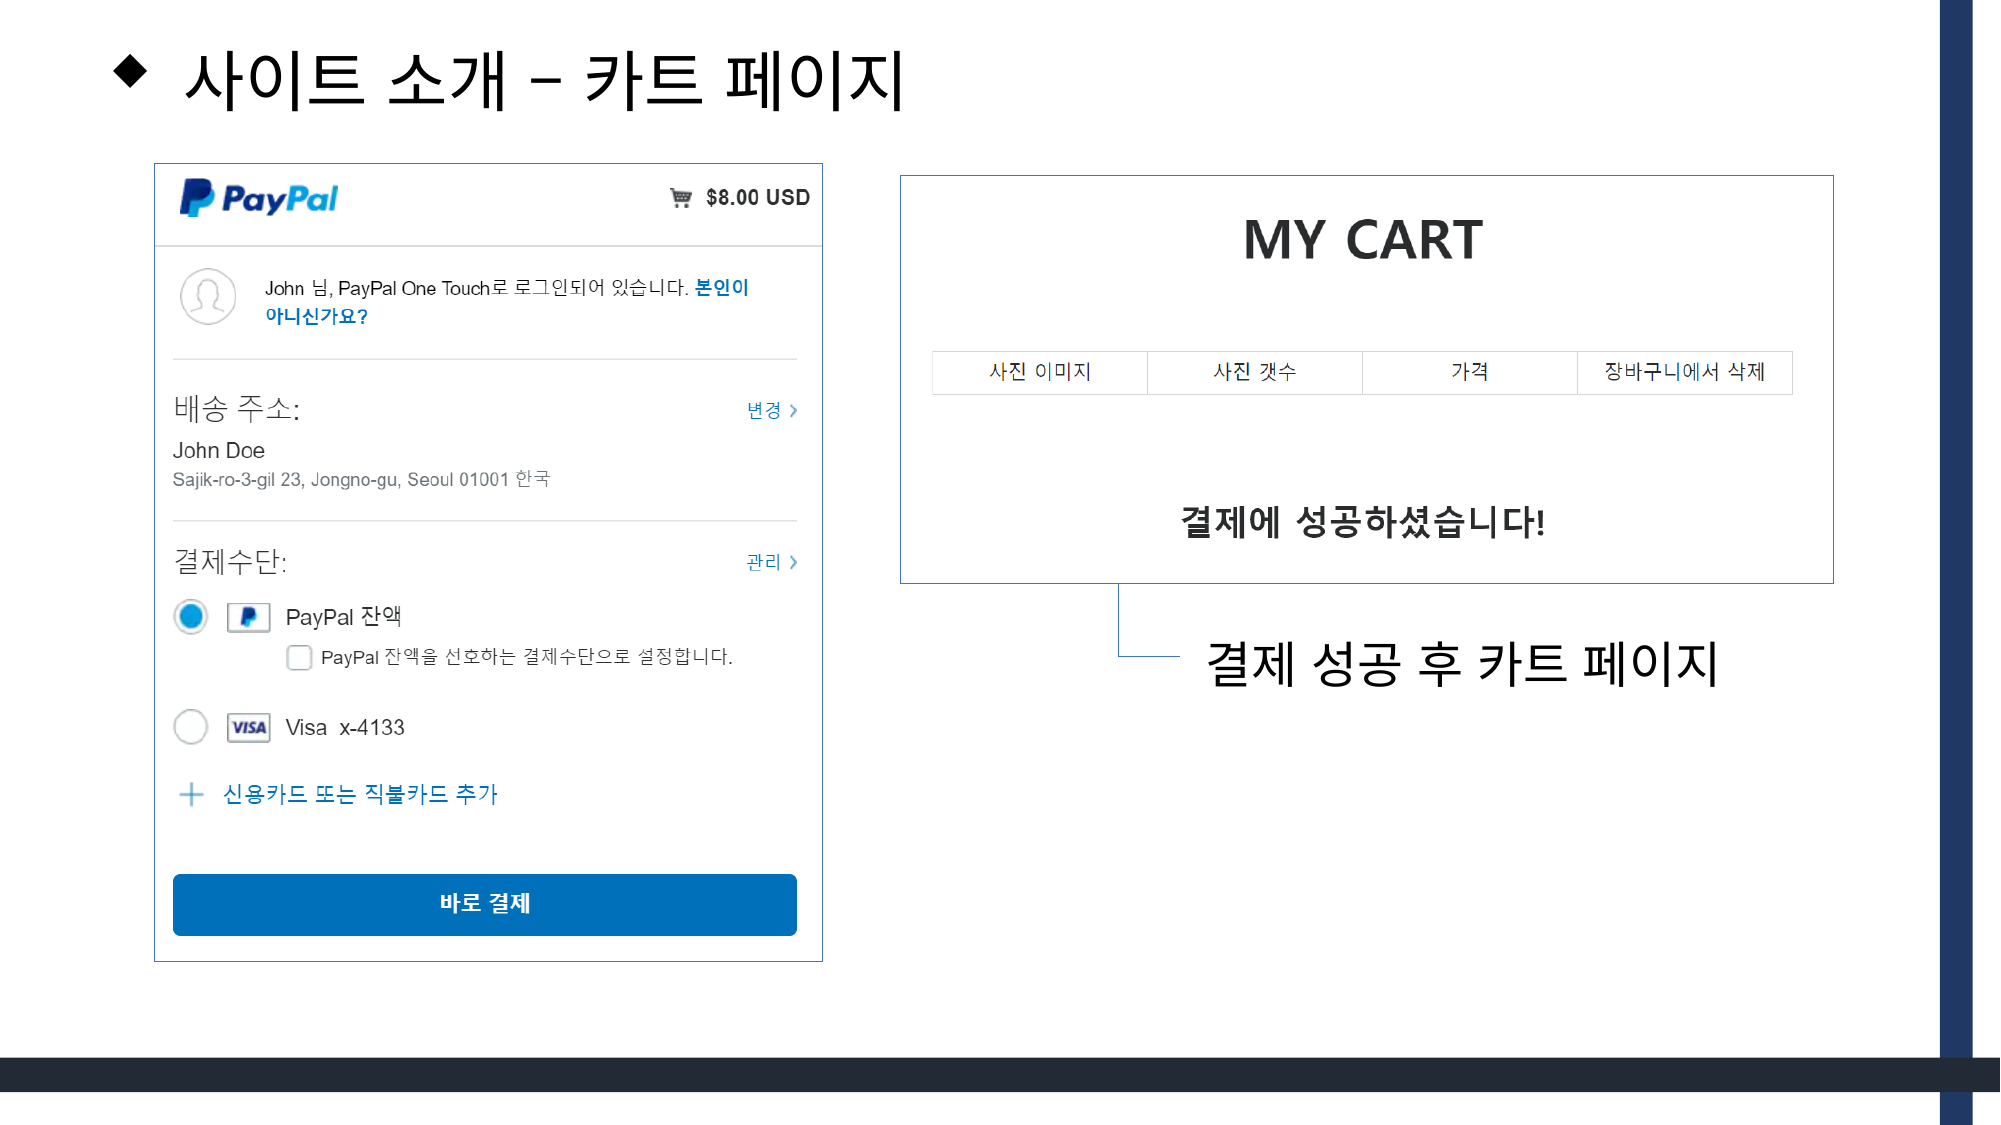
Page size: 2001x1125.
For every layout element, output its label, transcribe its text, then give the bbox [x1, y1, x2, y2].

text_box 결제 성공 후 카트 페이지 [1190, 626, 1736, 702]
text_box [0, 1057, 2000, 1093]
text_box [94, 43, 183, 109]
text_box 사이트 소개 – 카트 페이지 [168, 32, 1082, 128]
picture [899, 175, 1834, 584]
text_box [1939, 0, 1974, 1057]
text_box [1939, 1093, 1974, 1125]
picture [153, 163, 823, 962]
